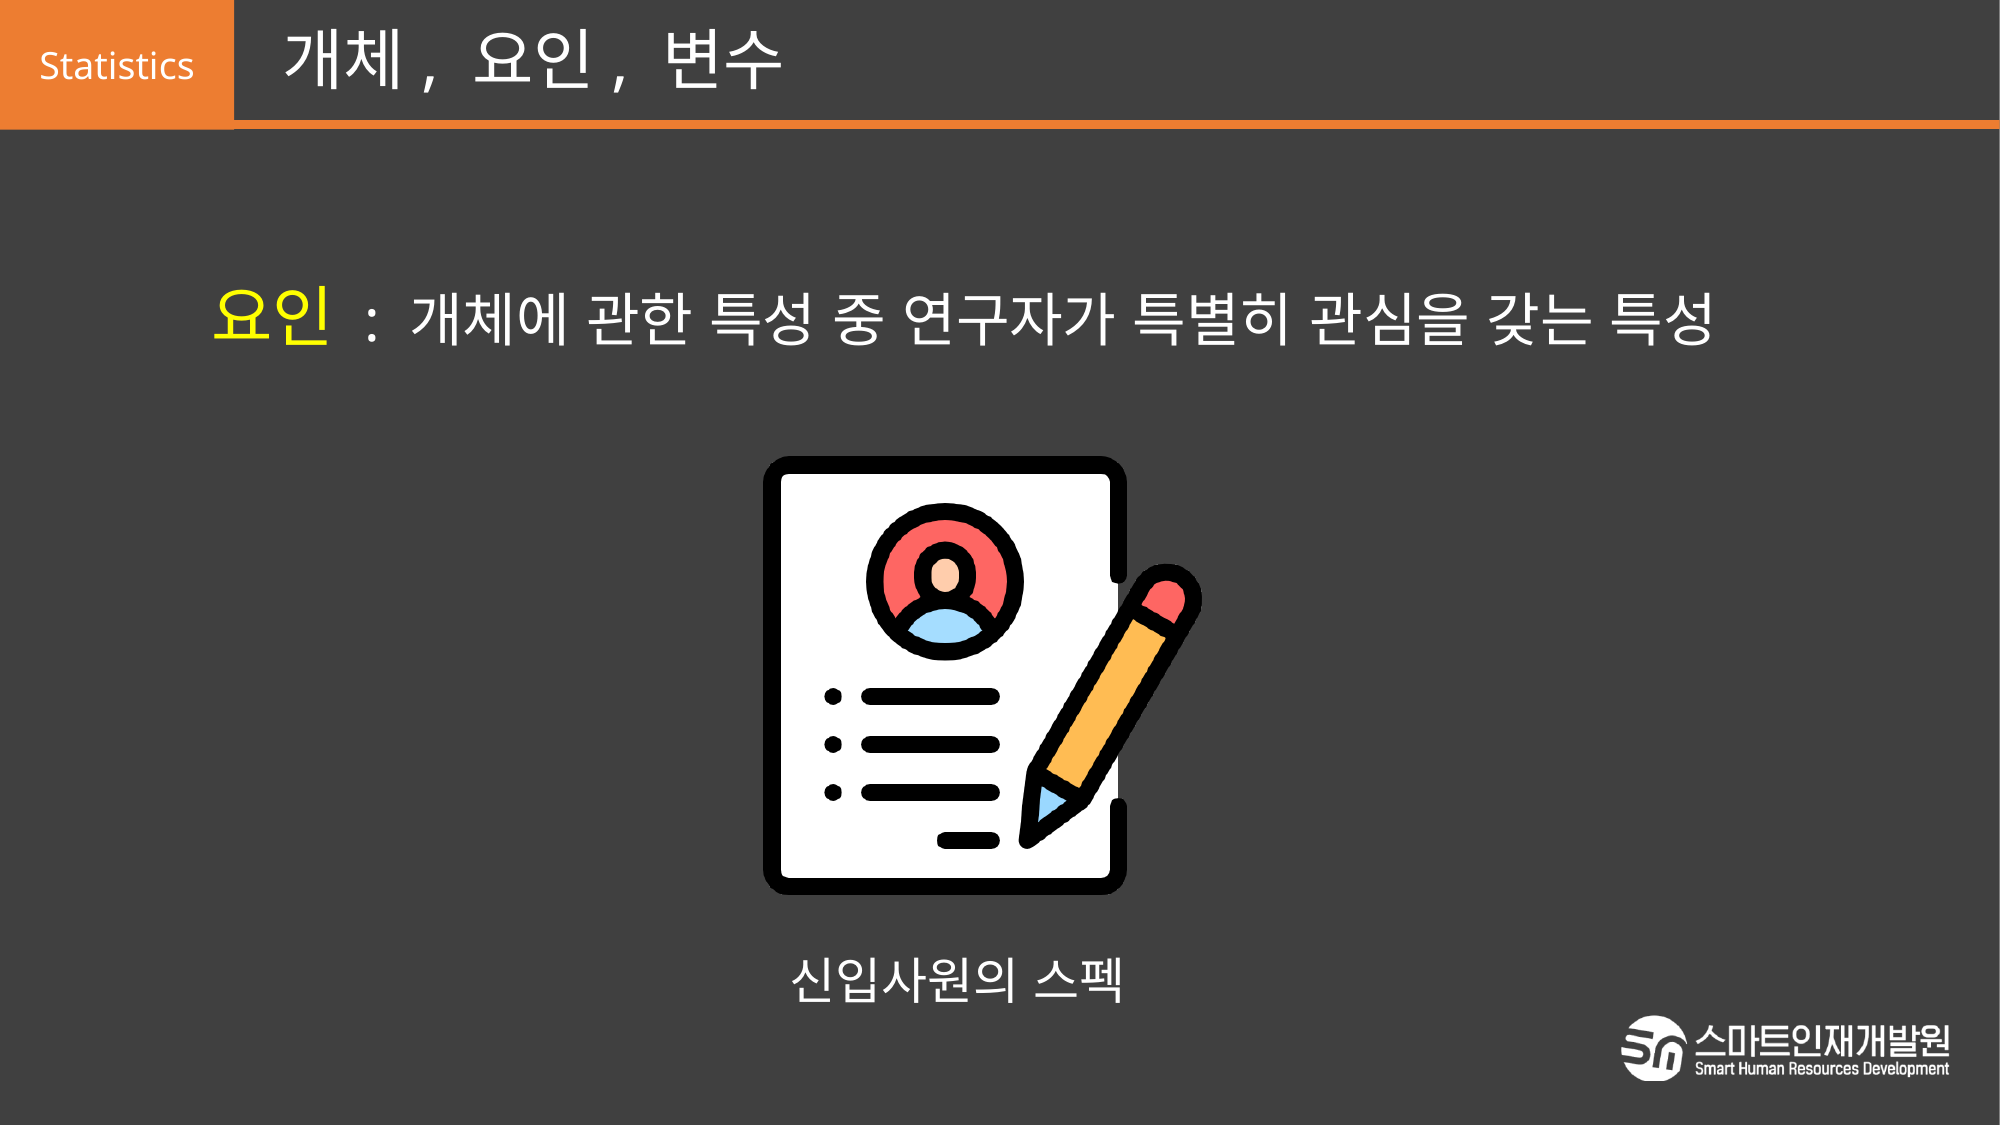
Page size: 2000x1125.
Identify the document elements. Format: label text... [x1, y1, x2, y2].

picture [1616, 1012, 1955, 1081]
text_box 요인 : 개체에 관한 특성 중 연구자가 특별히 관심을 갖는 특성 [196, 267, 1898, 362]
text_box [0, 0, 2000, 131]
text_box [737, 455, 1203, 1019]
